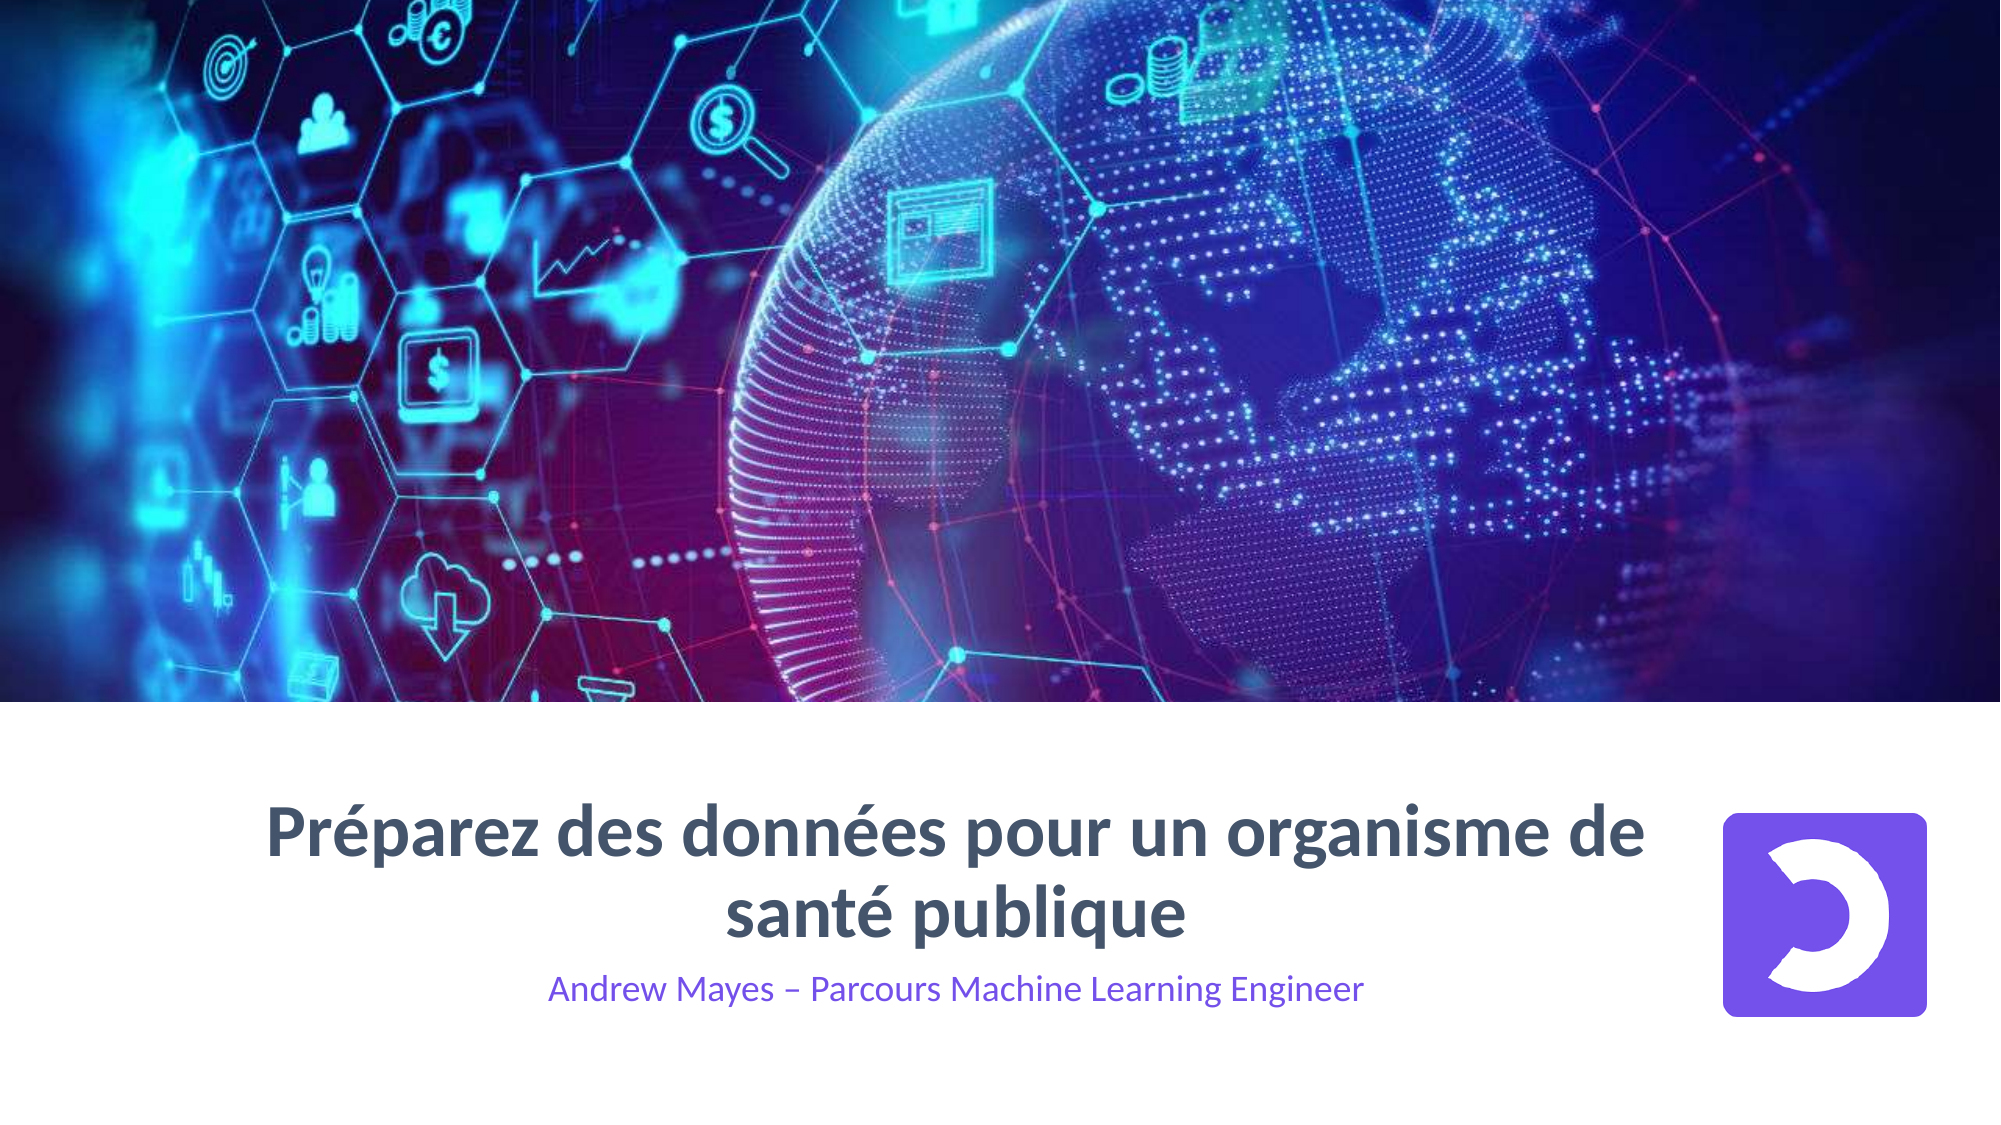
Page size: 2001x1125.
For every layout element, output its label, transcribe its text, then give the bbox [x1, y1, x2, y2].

title Préparez des données pour un organisme de santé publique [245, 783, 1668, 961]
subtitle Andrew Mayes – Parcours Machine Learning Engineer [245, 961, 1668, 1072]
picture [0, 0, 2000, 702]
picture [1723, 813, 1927, 1017]
